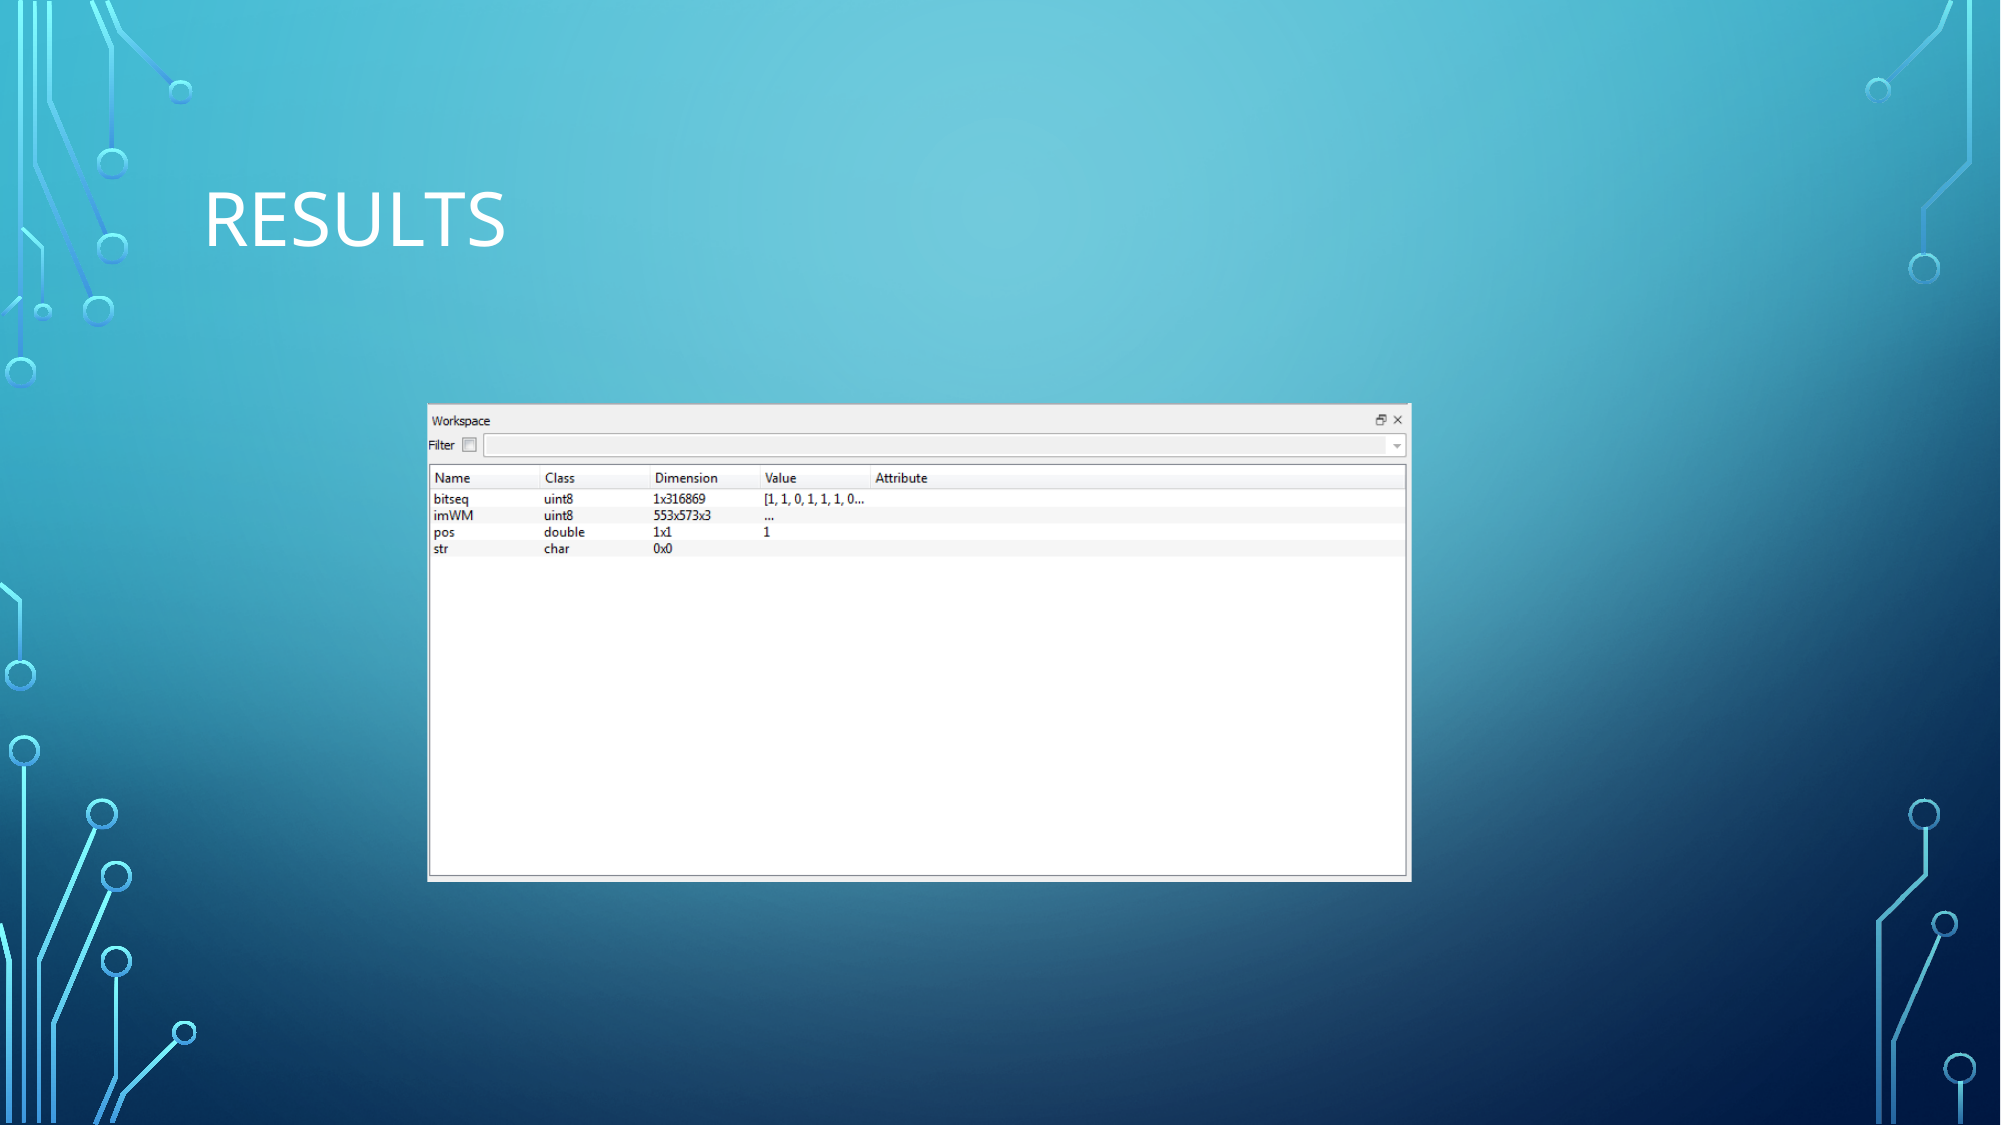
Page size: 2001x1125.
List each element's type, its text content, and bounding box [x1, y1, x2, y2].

picture [427, 403, 1412, 883]
title Results [187, 101, 1813, 344]
